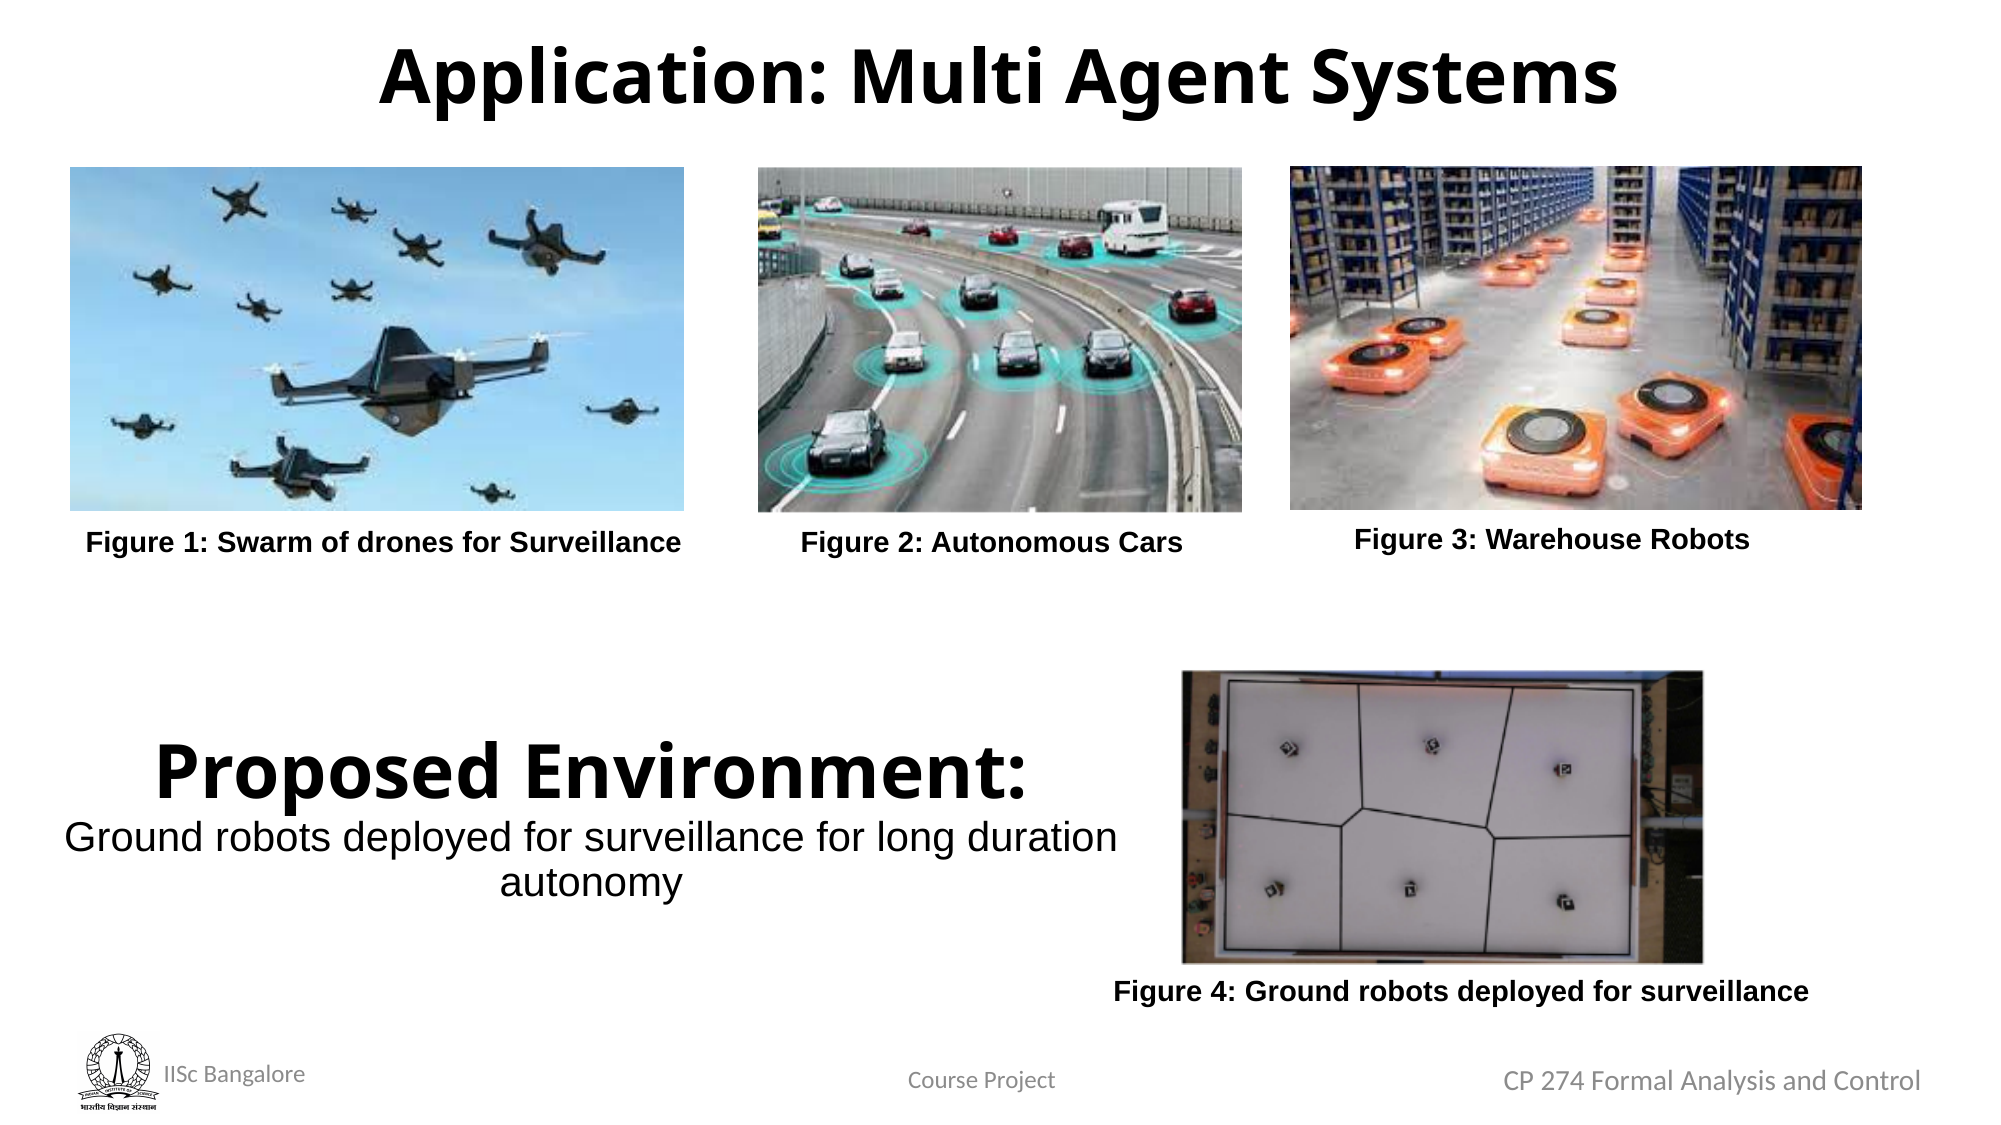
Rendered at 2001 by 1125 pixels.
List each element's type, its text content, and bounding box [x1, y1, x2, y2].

text_box Figure 4: Ground robots deployed for surveillance [1098, 964, 1825, 1050]
picture [1290, 166, 1862, 510]
picture [70, 167, 684, 511]
picture [758, 166, 1242, 516]
text_box Proposed Environment: Ground robots deployed for surveillance for long duration autonomy [1, 689, 1180, 950]
footer Course Project [697, 1042, 1268, 1115]
text_box Figure 2: Autonomous Cars [785, 516, 1230, 566]
title Application: Multi Agent Systems [0, 0, 2000, 159]
picture [77, 1031, 160, 1114]
picture [1180, 669, 1706, 965]
text_box Figure 1: Swarm of drones for Surveillance [70, 515, 710, 566]
slide_number CP 274 Formal Analysis and Control [1478, 1048, 1937, 1109]
text_box Figure 3: Warehouse Robots [1339, 512, 1784, 563]
slide_number IISc Bangalore [160, 1042, 321, 1103]
